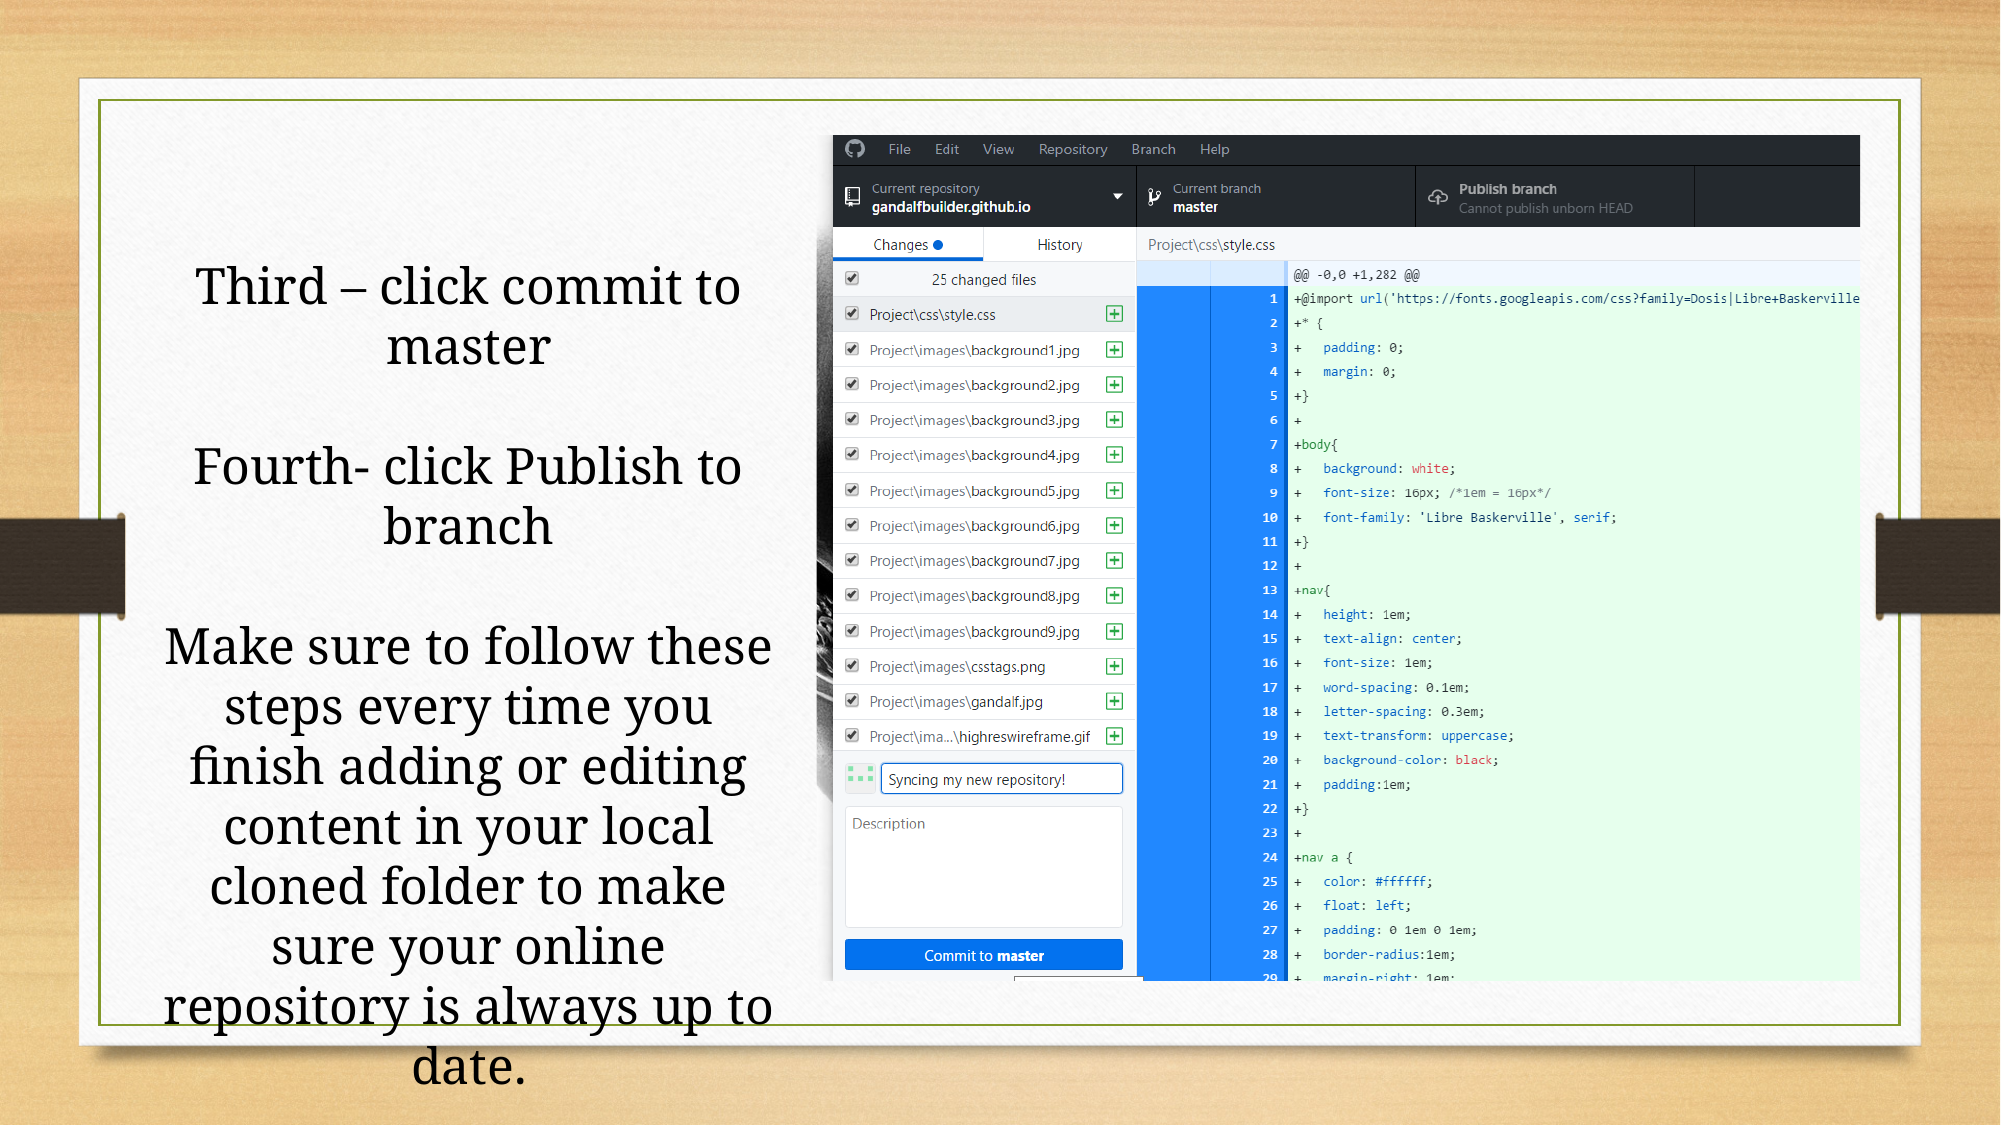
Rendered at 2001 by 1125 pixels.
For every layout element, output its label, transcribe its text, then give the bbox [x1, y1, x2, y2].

text_box Third – click commit to master Fourth- click Publish to branch Make sure to follow these steps every time you finish adding or editing content in your local cloned folder to make sure your online repository is always up to date. [145, 247, 792, 1103]
picture [0, 0, 2001, 1125]
